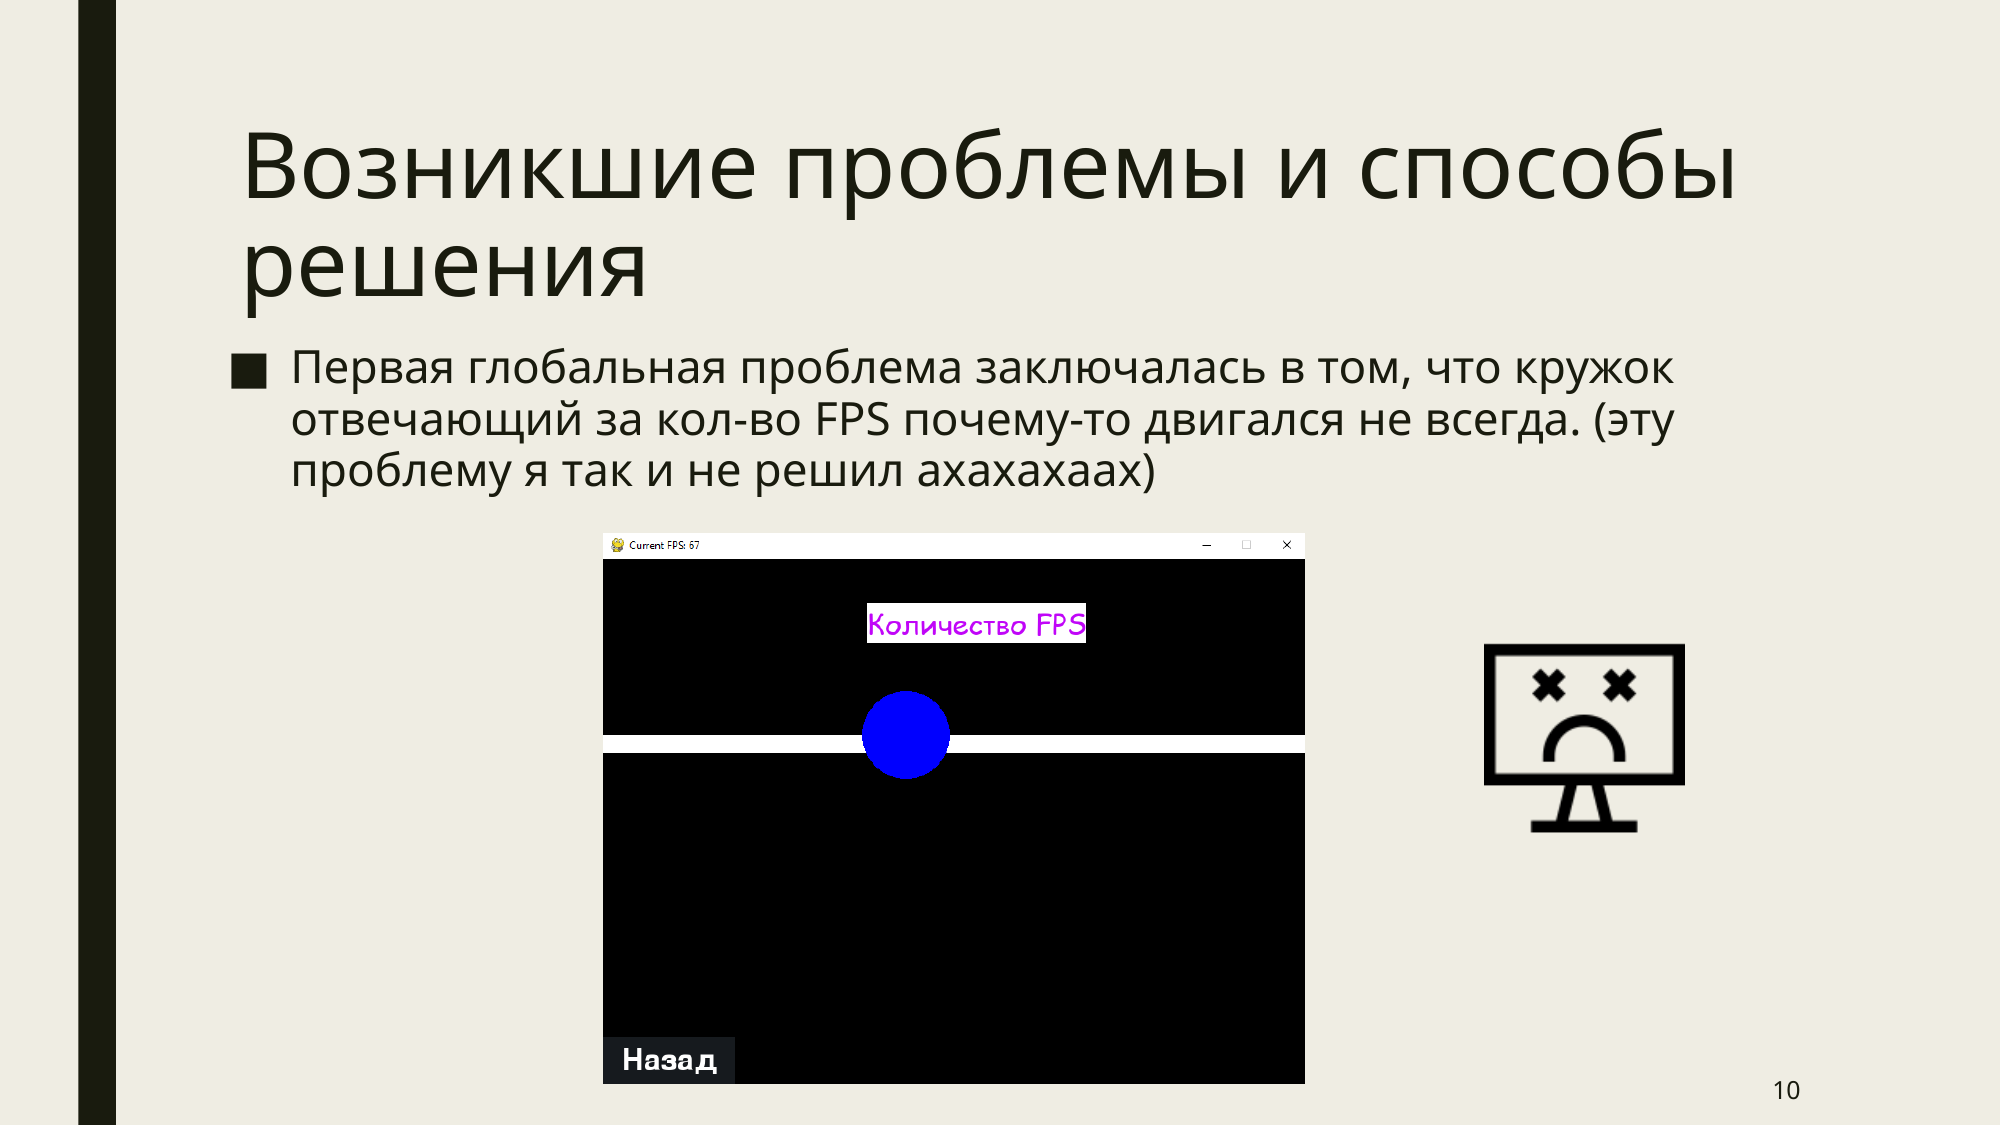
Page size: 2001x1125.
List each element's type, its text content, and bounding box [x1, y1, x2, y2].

slide_number 10 [1553, 1058, 1816, 1125]
title Возникшие проблемы и способы решения [225, 112, 1800, 357]
list Первая глобальная проблема заключалась в том, что кружок отвечающий за кол-во FPS почему-то двигался не всегда. (эту проблему я так и не решил ахахахаах) [212, 334, 1788, 551]
picture [1484, 638, 1685, 840]
picture [603, 533, 1305, 1084]
